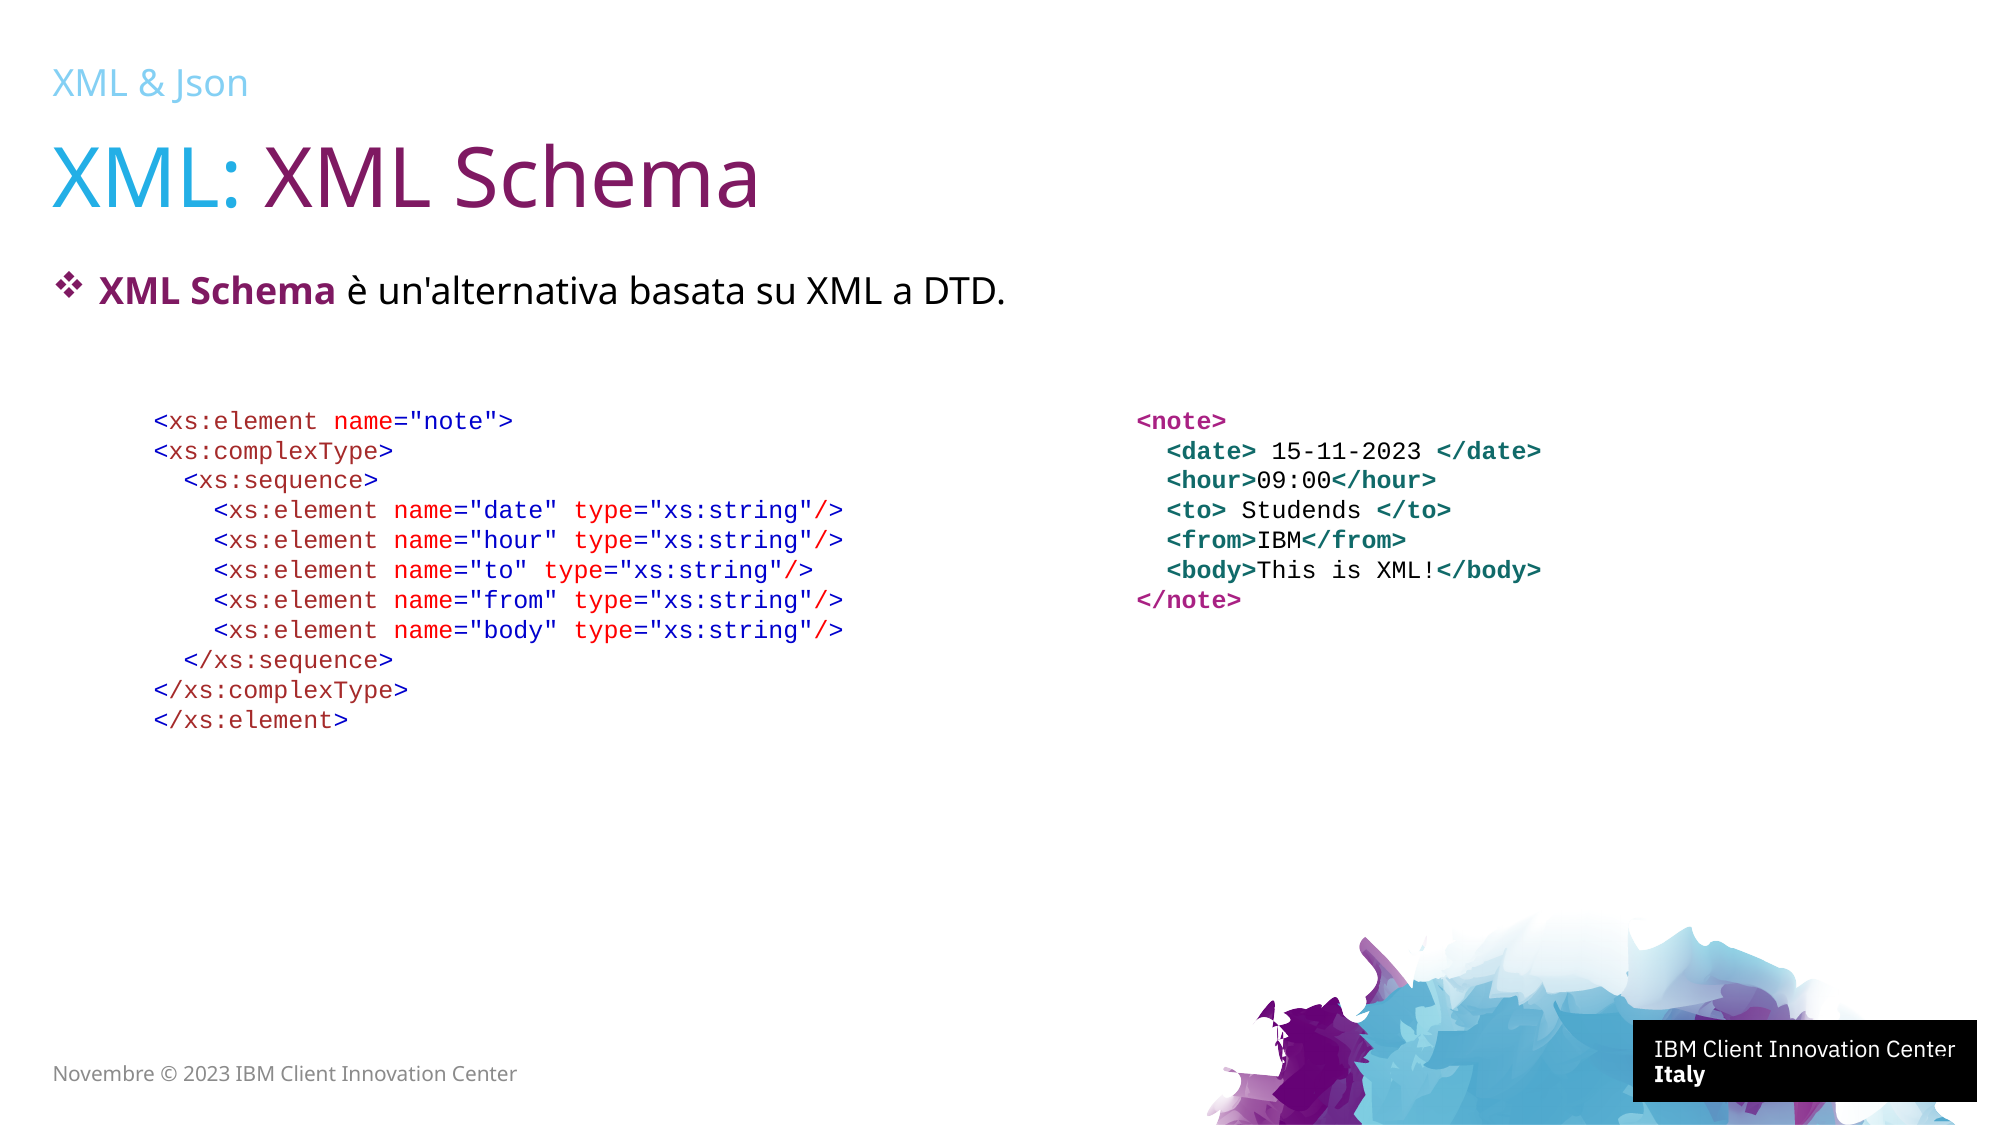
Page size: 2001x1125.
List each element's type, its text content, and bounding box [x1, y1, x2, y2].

footer Novembre © 2023 IBM Client Innovation Center [37, 1042, 1000, 1103]
list XML & Json [37, 56, 713, 106]
picture [1166, 850, 1977, 1125]
text_box <note> <date> 15-11-2023 </date> <hour>09:00</hour> <to> Studends </to> <from>IBM</from> <body>This is XML!</body> </note> [1121, 396, 1819, 622]
text_box <xs:element name="note"> <xs:complexType> <xs:sequence> <xs:element name="date" type="xs:string"/> <xs:element name="hour" type="xs:string"/> <xs:element name="to" type="xs:string"/> <xs:element name="from" type="xs:string"/> <xs:element name="body" type="xs:string"/> </xs:sequence> </xs:complexType> </xs:element> [138, 396, 899, 741]
text_box 9 [1881, 1039, 1961, 1085]
title XML: XML Schema [37, 128, 1122, 234]
text_box XML Schema è un'alternativa basata su XML a DTD. [37, 259, 1882, 322]
